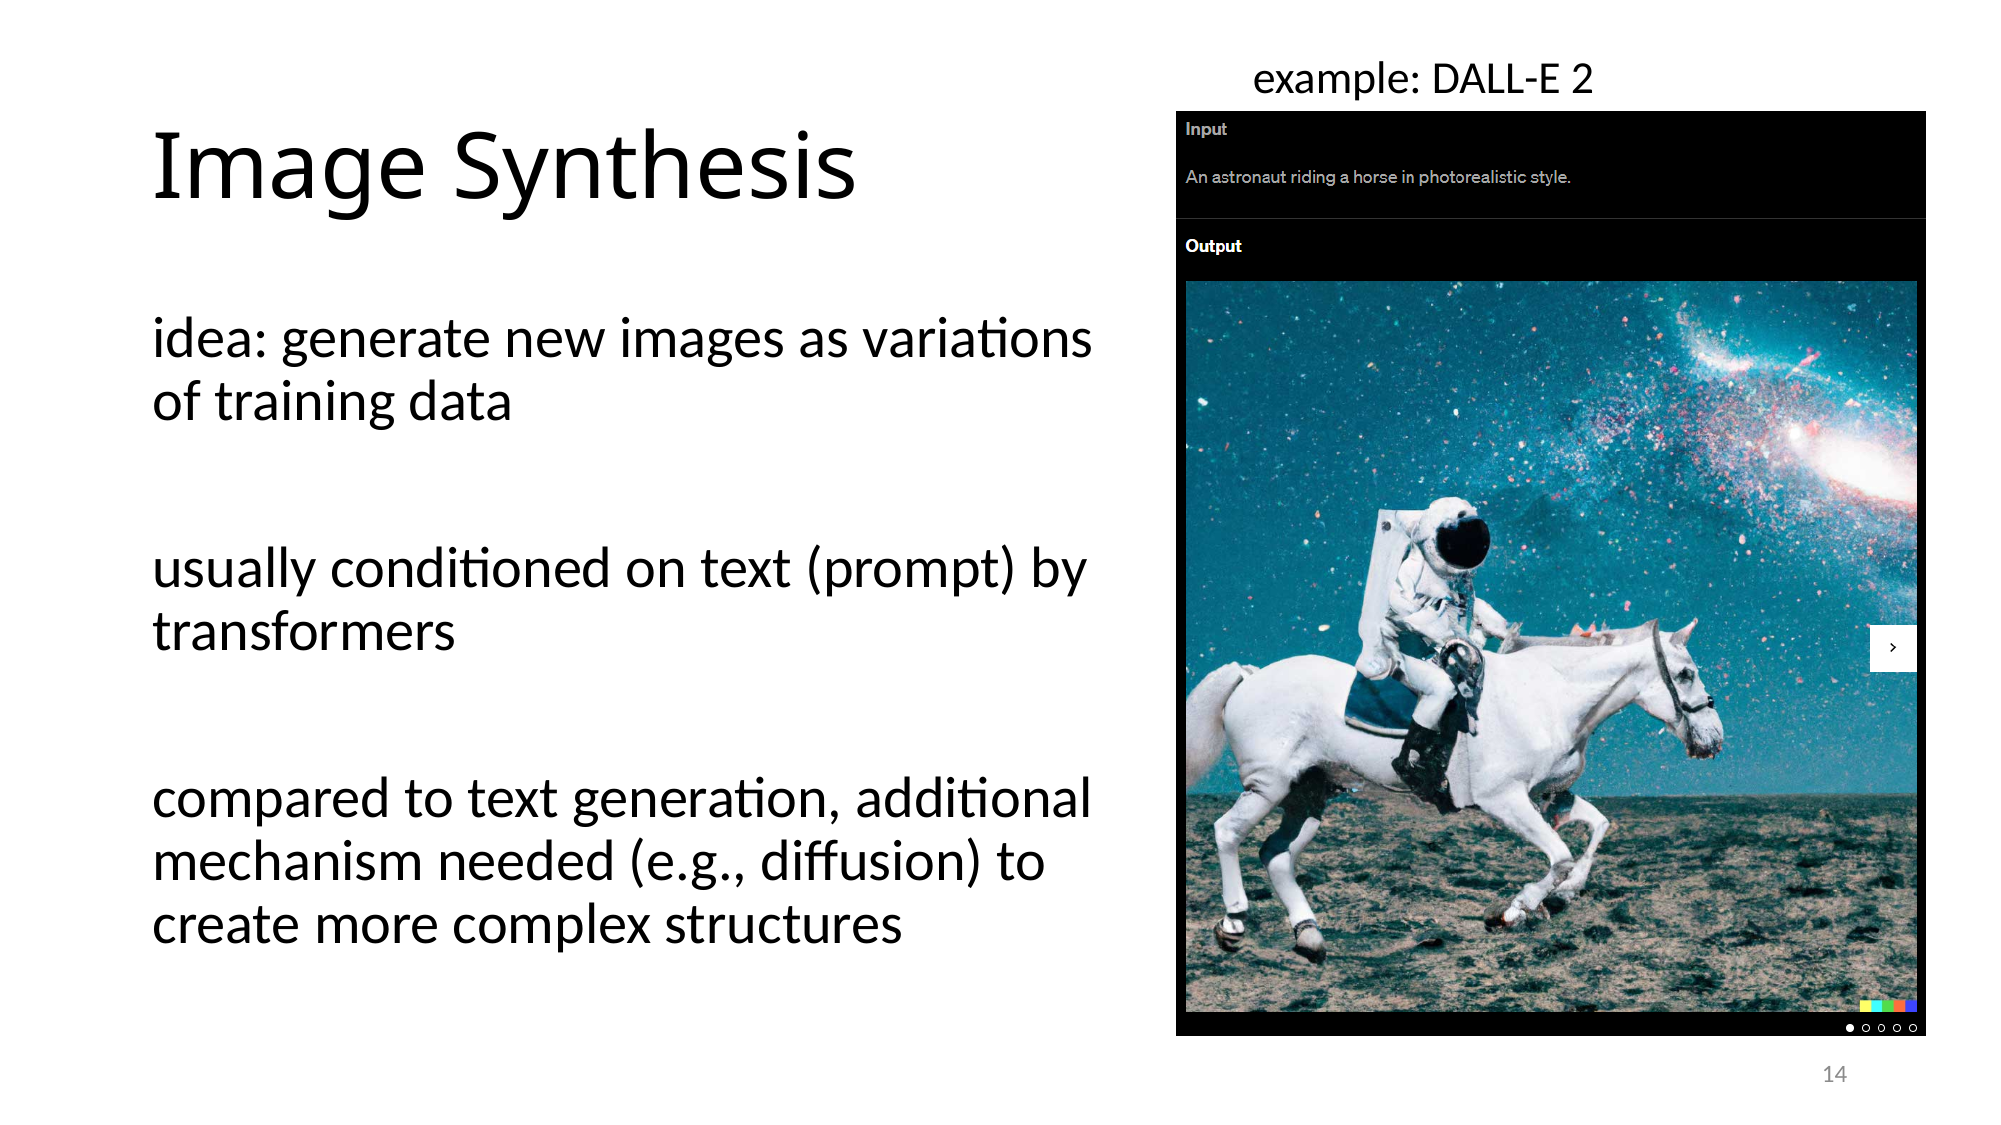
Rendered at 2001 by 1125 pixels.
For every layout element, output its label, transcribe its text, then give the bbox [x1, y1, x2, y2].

title Image Synthesis [137, 59, 1863, 278]
picture [1176, 111, 1926, 1036]
list idea: generate new images as variations of training data usually conditioned on text (prompt) by transformers compared to text generation, additional mechanism needed (e.g., diffusion) to create more complex structures [137, 299, 1114, 1014]
slide_number 14 [1412, 1042, 1863, 1103]
text_box example: DALL-E 2 [1238, 40, 1639, 110]
